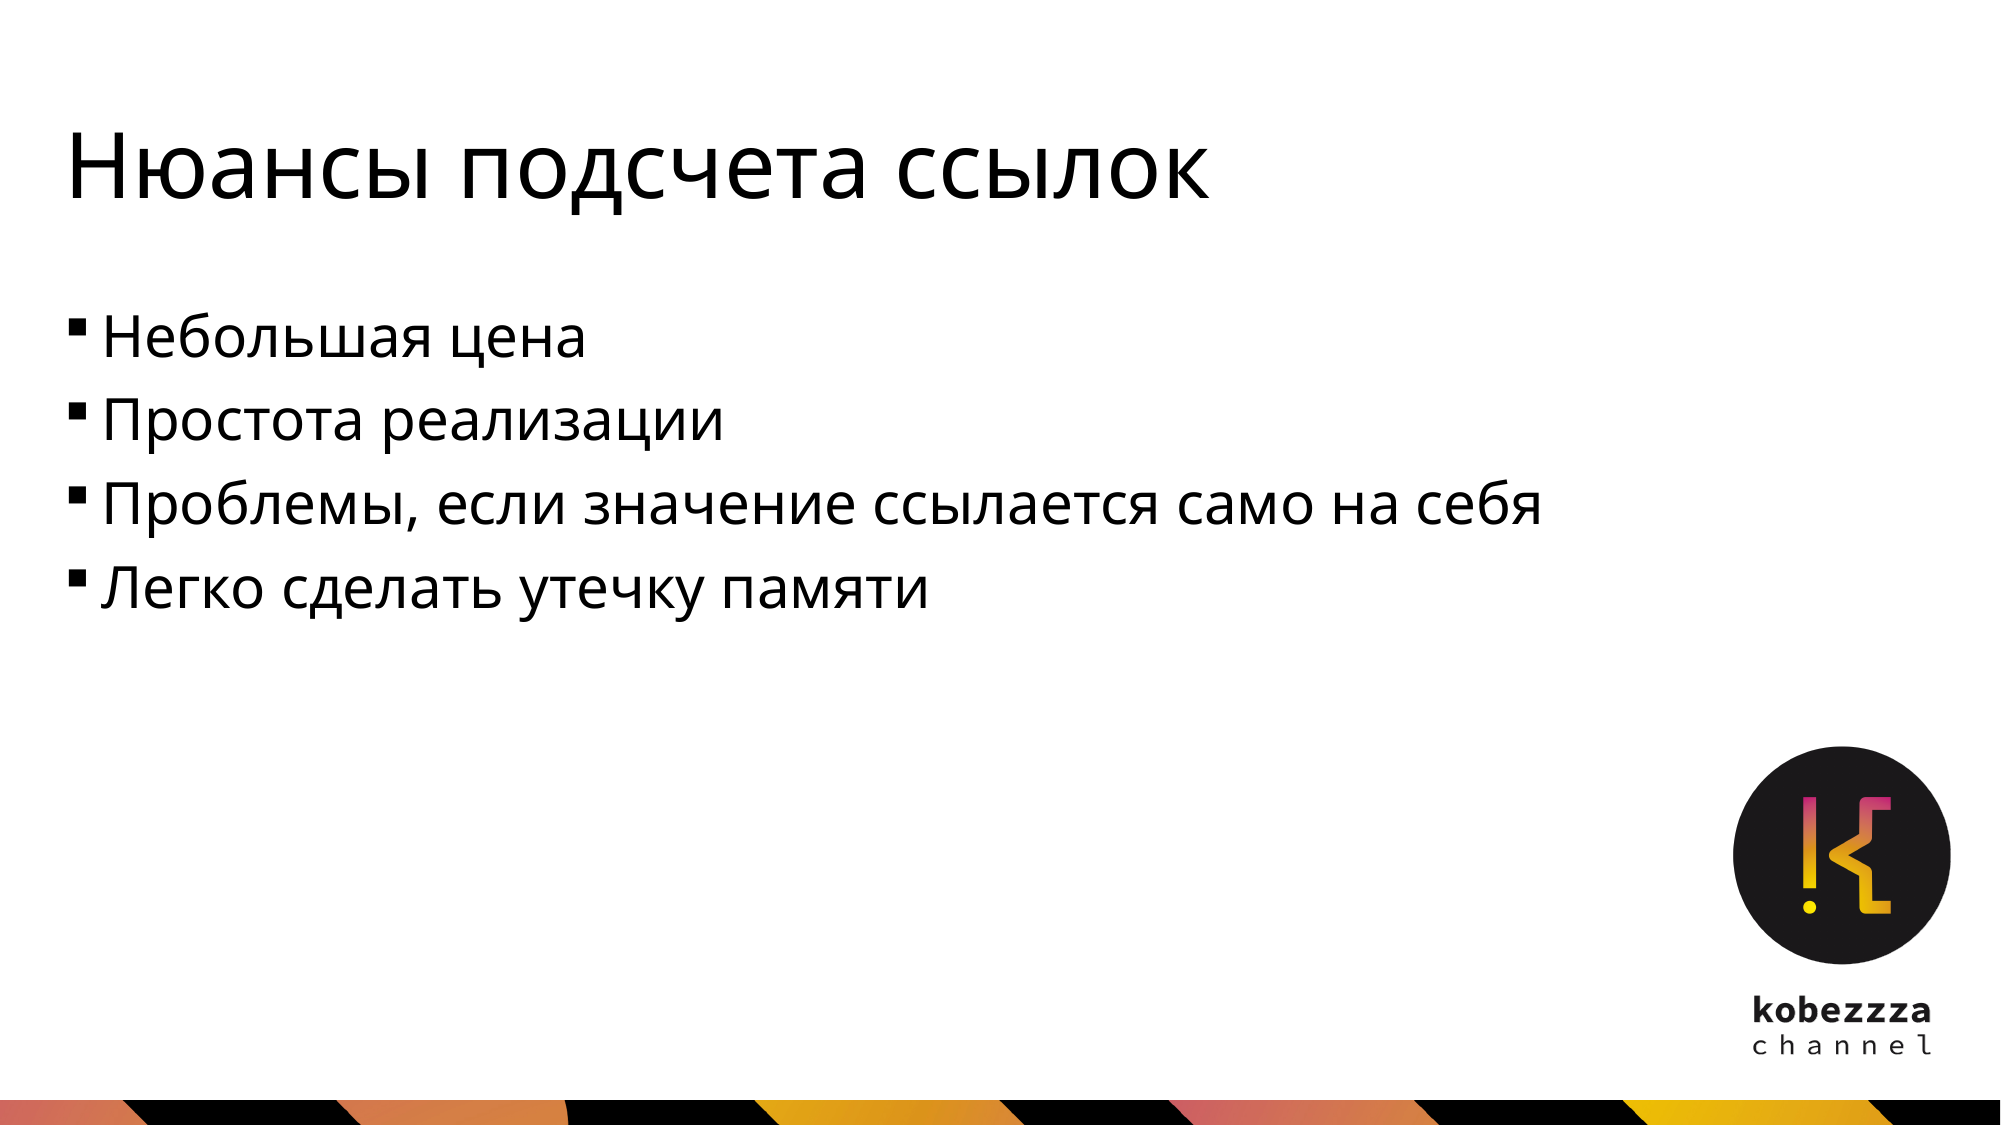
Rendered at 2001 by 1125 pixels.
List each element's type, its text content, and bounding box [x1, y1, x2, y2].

title Нюансы подсчета ссылок [49, 59, 1913, 278]
list Небольшая цена Простота реализации Проблемы, если значение ссылается само на себя Легко сделать утечку памяти [49, 299, 1695, 1014]
picture [0, 0, 2001, 1125]
